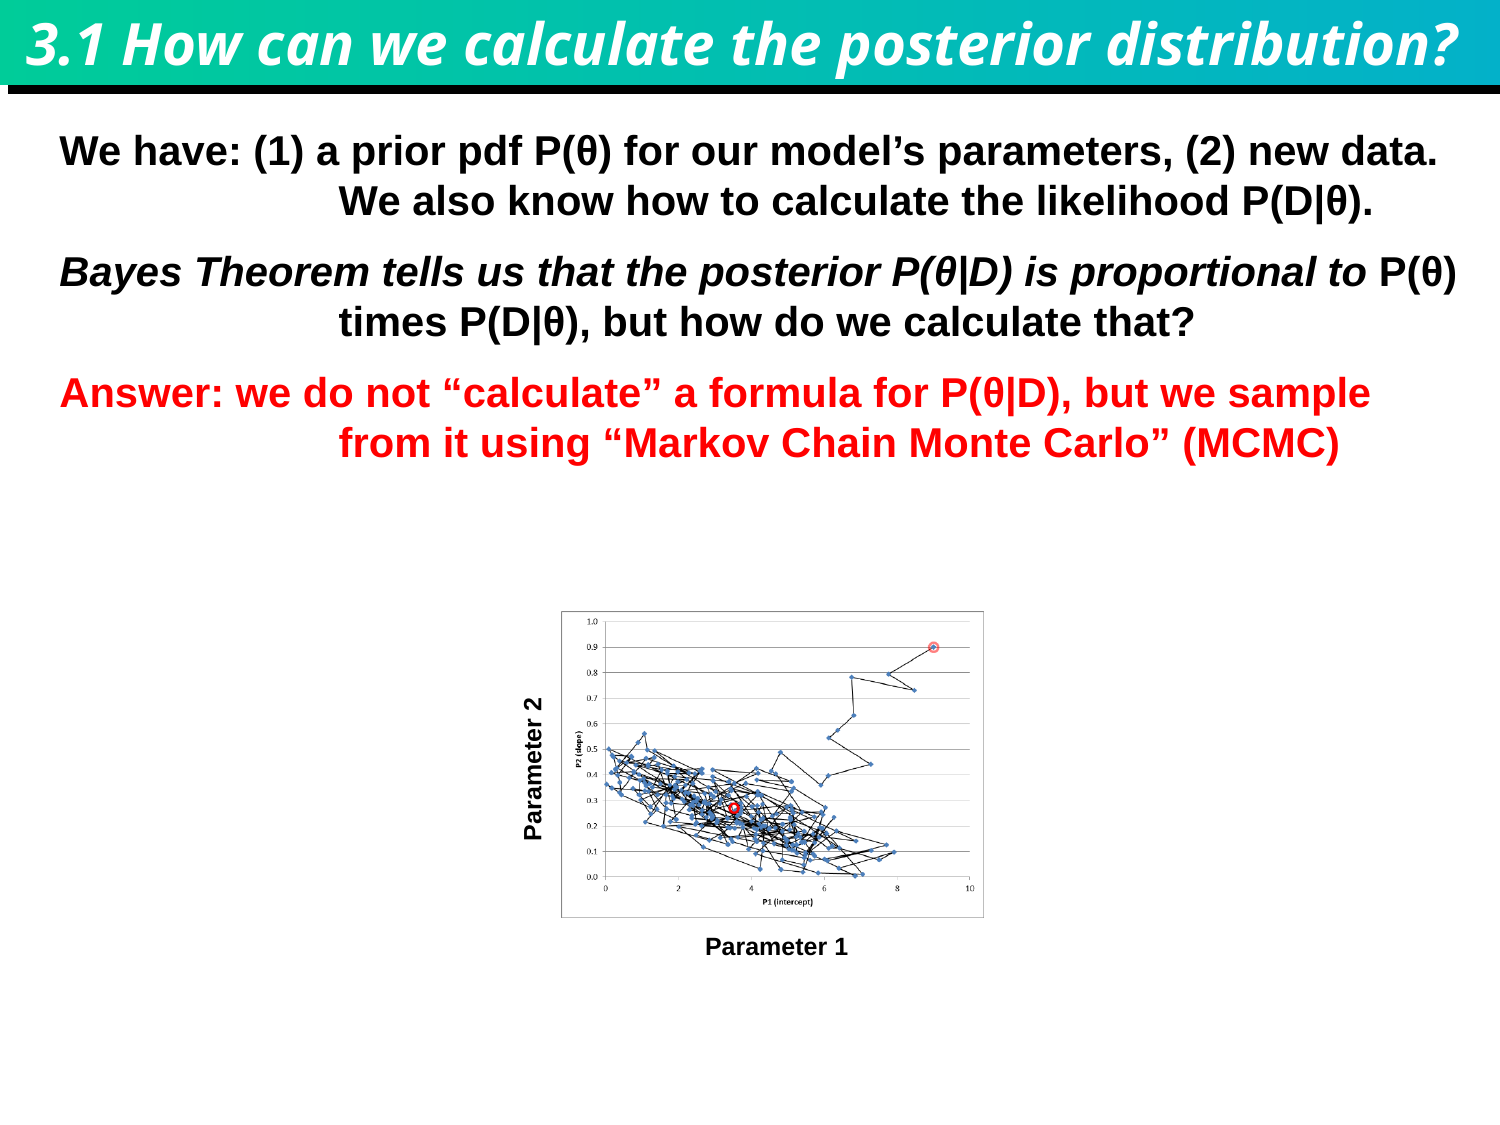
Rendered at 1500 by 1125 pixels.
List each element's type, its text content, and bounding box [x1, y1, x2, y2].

text_box We have: (1) a prior pdf P(θ) for our model’s parameters, (2) new data. We also know how to calculate the likelihood P(D|θ). Bayes Theorem tells us that the posterior P(θ|D) is proportional to P(θ) times P(D|θ), but how do we calculate that? Answer: we do not “calculate” a formula for P(θ|D), but we sample from it using “Markov Chain Monte Carlo” (MCMC) [44, 116, 1479, 473]
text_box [508, 611, 985, 970]
title 3.1 How can we calculate the posterior distribution? [0, 0, 1500, 86]
